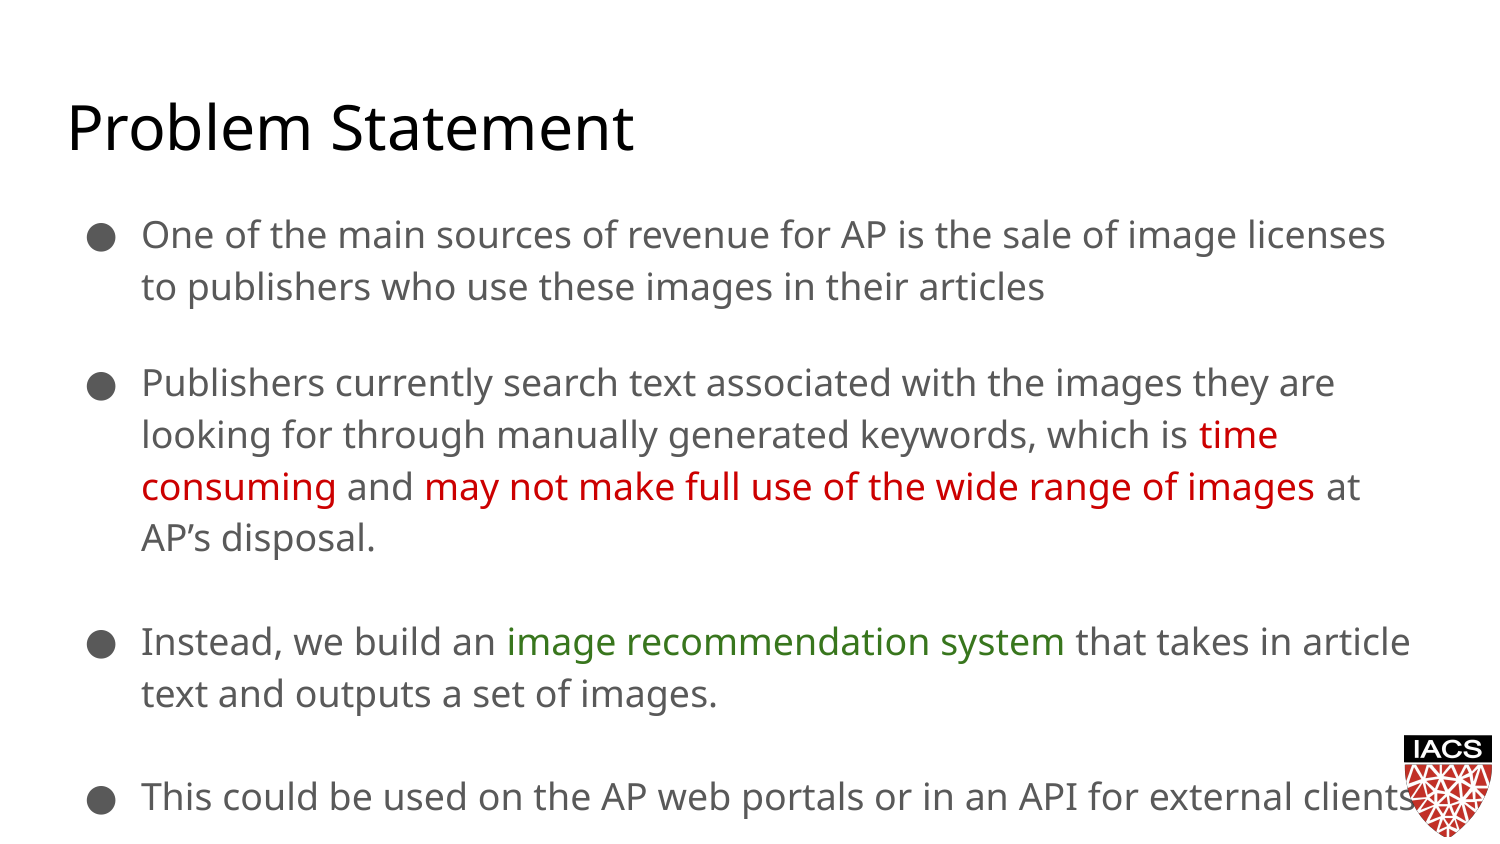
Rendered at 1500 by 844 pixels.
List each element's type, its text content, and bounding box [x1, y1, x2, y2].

picture [1404, 735, 1492, 838]
list One of the main sources of revenue for AP is the sale of image licenses to publishers who use these images in their articles Publishers currently search text associated with the images they are looking for through manually generated keywords, which is time consuming and may not make full use of the wide range of images at AP’s disposal. Instead, we build an image recommendation system that takes in article text and outputs a set of images. This could be used on the AP web portals or in an API for external clients [51, 189, 1449, 750]
title Problem Statement [51, 72, 1449, 167]
